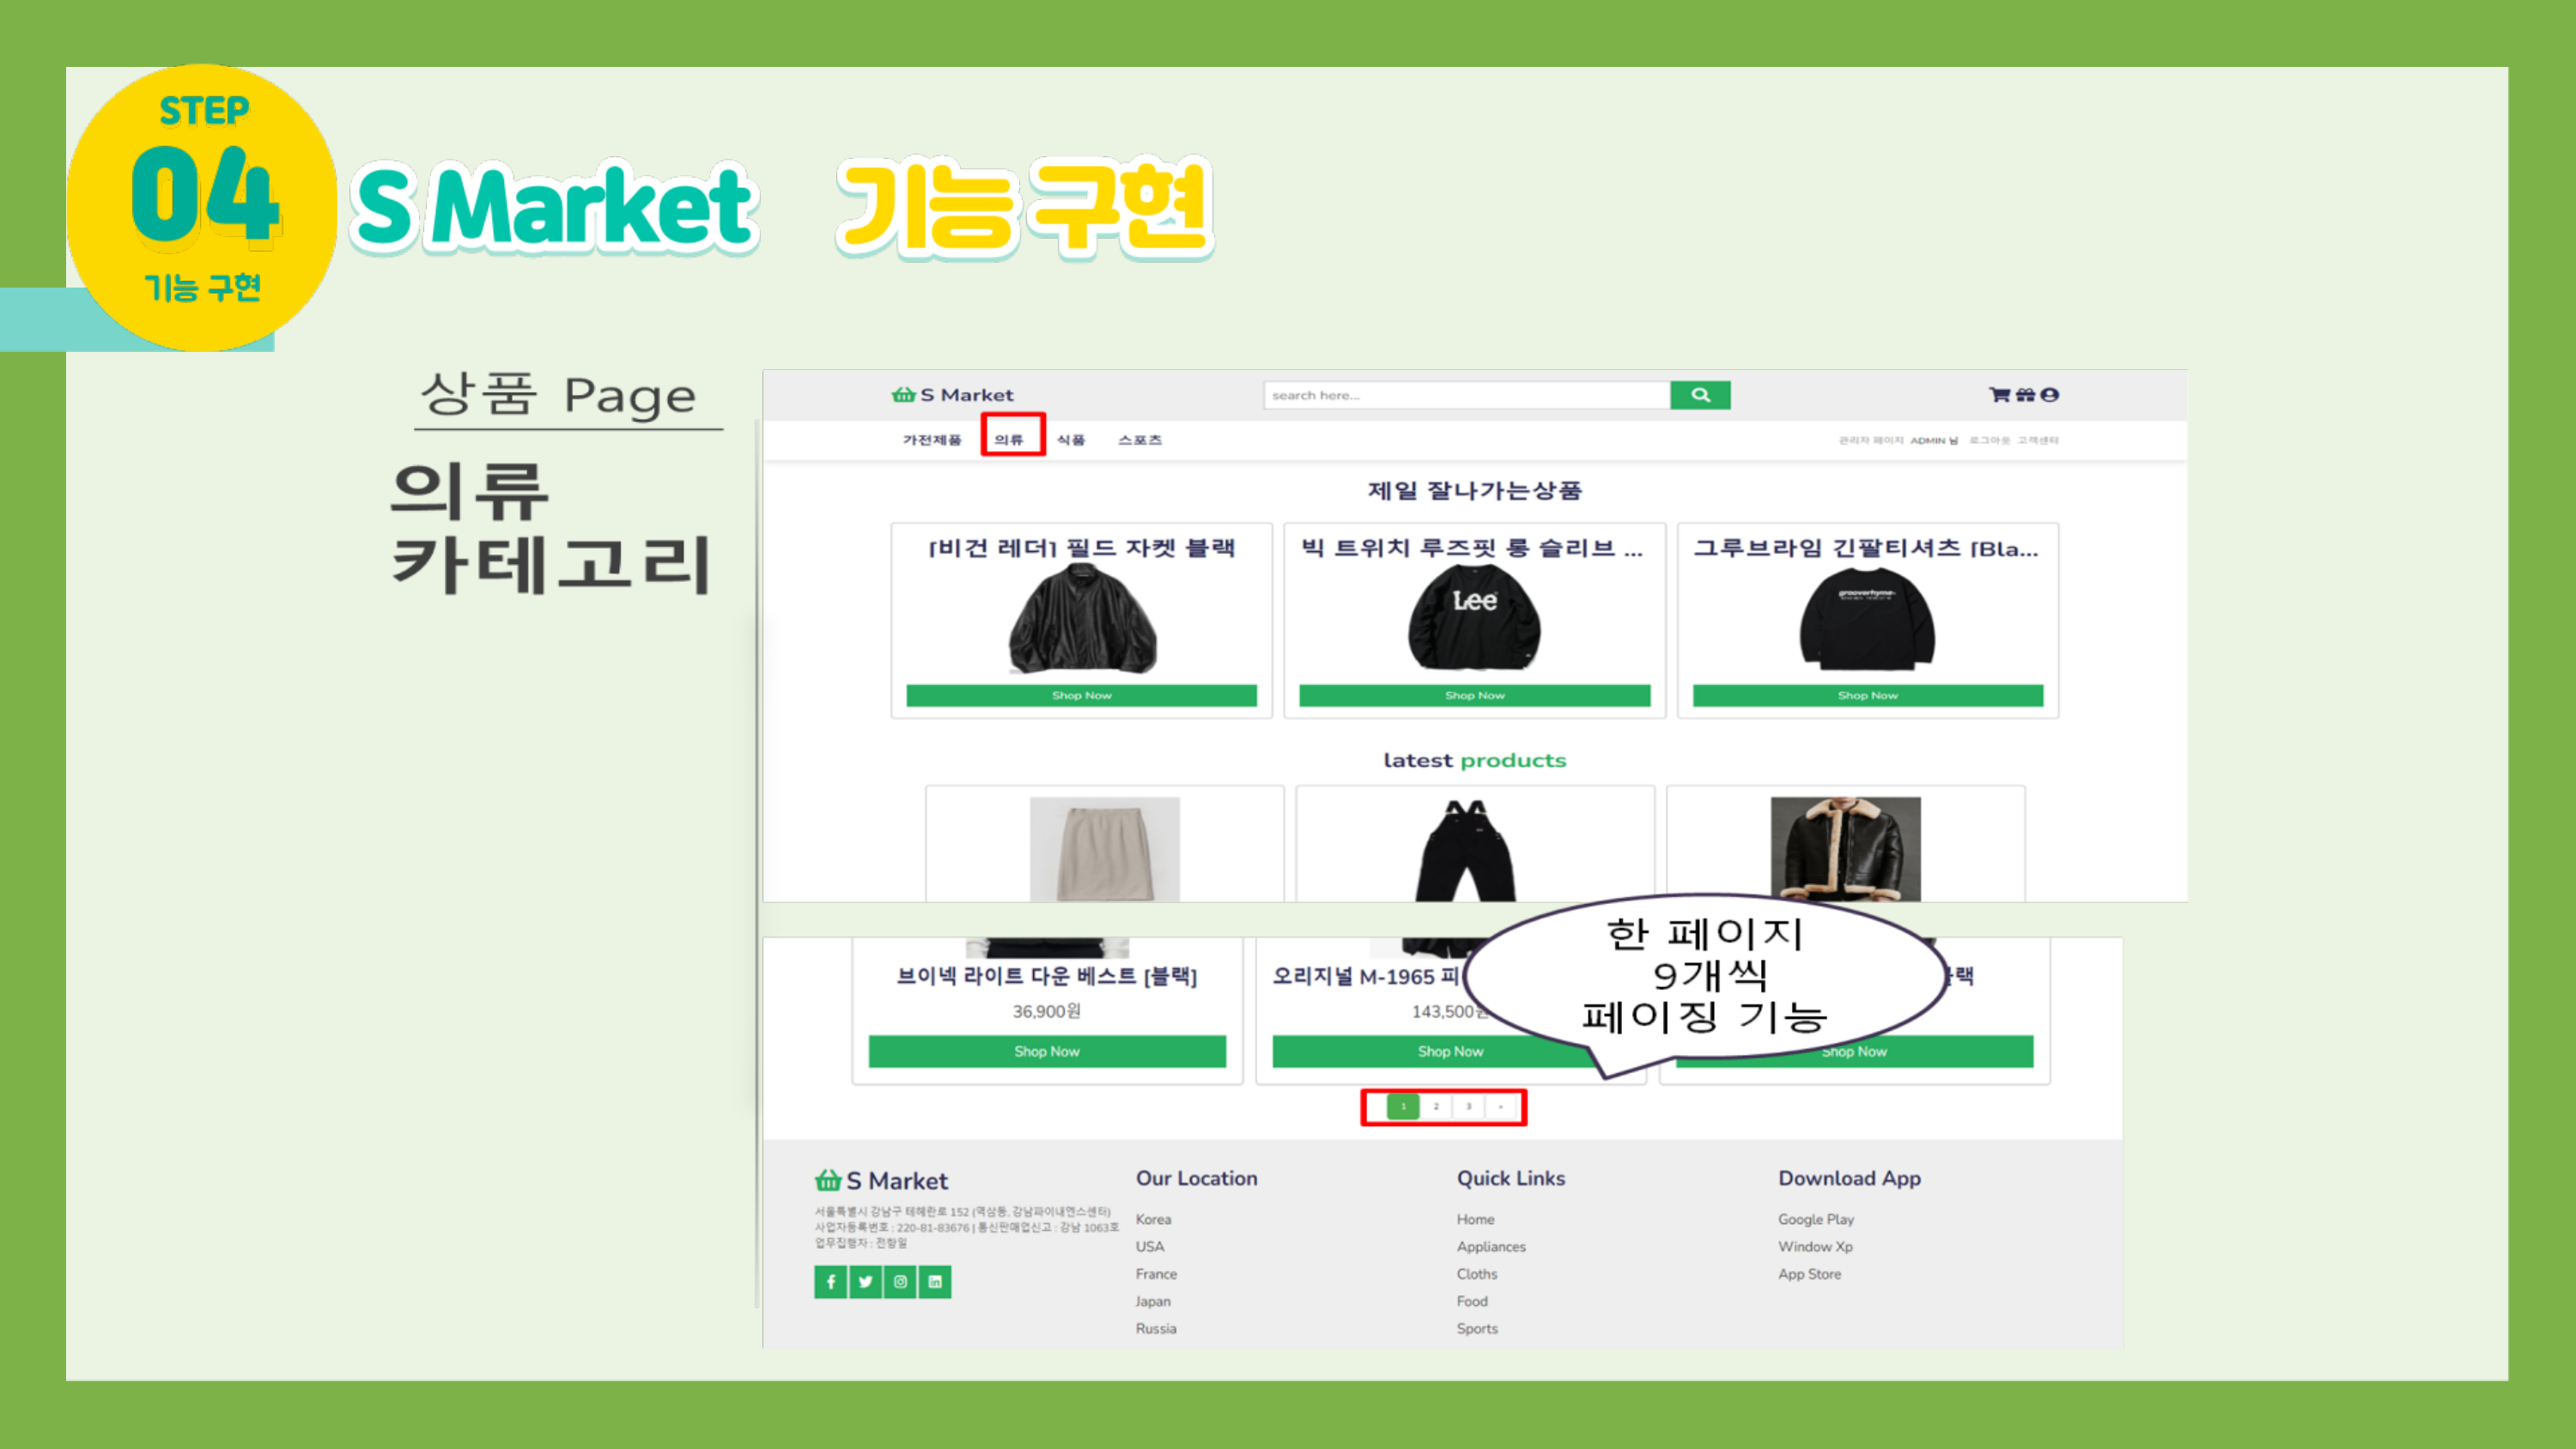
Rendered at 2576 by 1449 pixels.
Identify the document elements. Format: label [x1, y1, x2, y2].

text_box [0, 288, 275, 352]
text_box [58, 72, 346, 343]
text_box [65, 66, 2510, 1382]
text_box [336, 350, 2190, 1349]
picture [100, 82, 330, 318]
picture [301, 109, 1313, 352]
